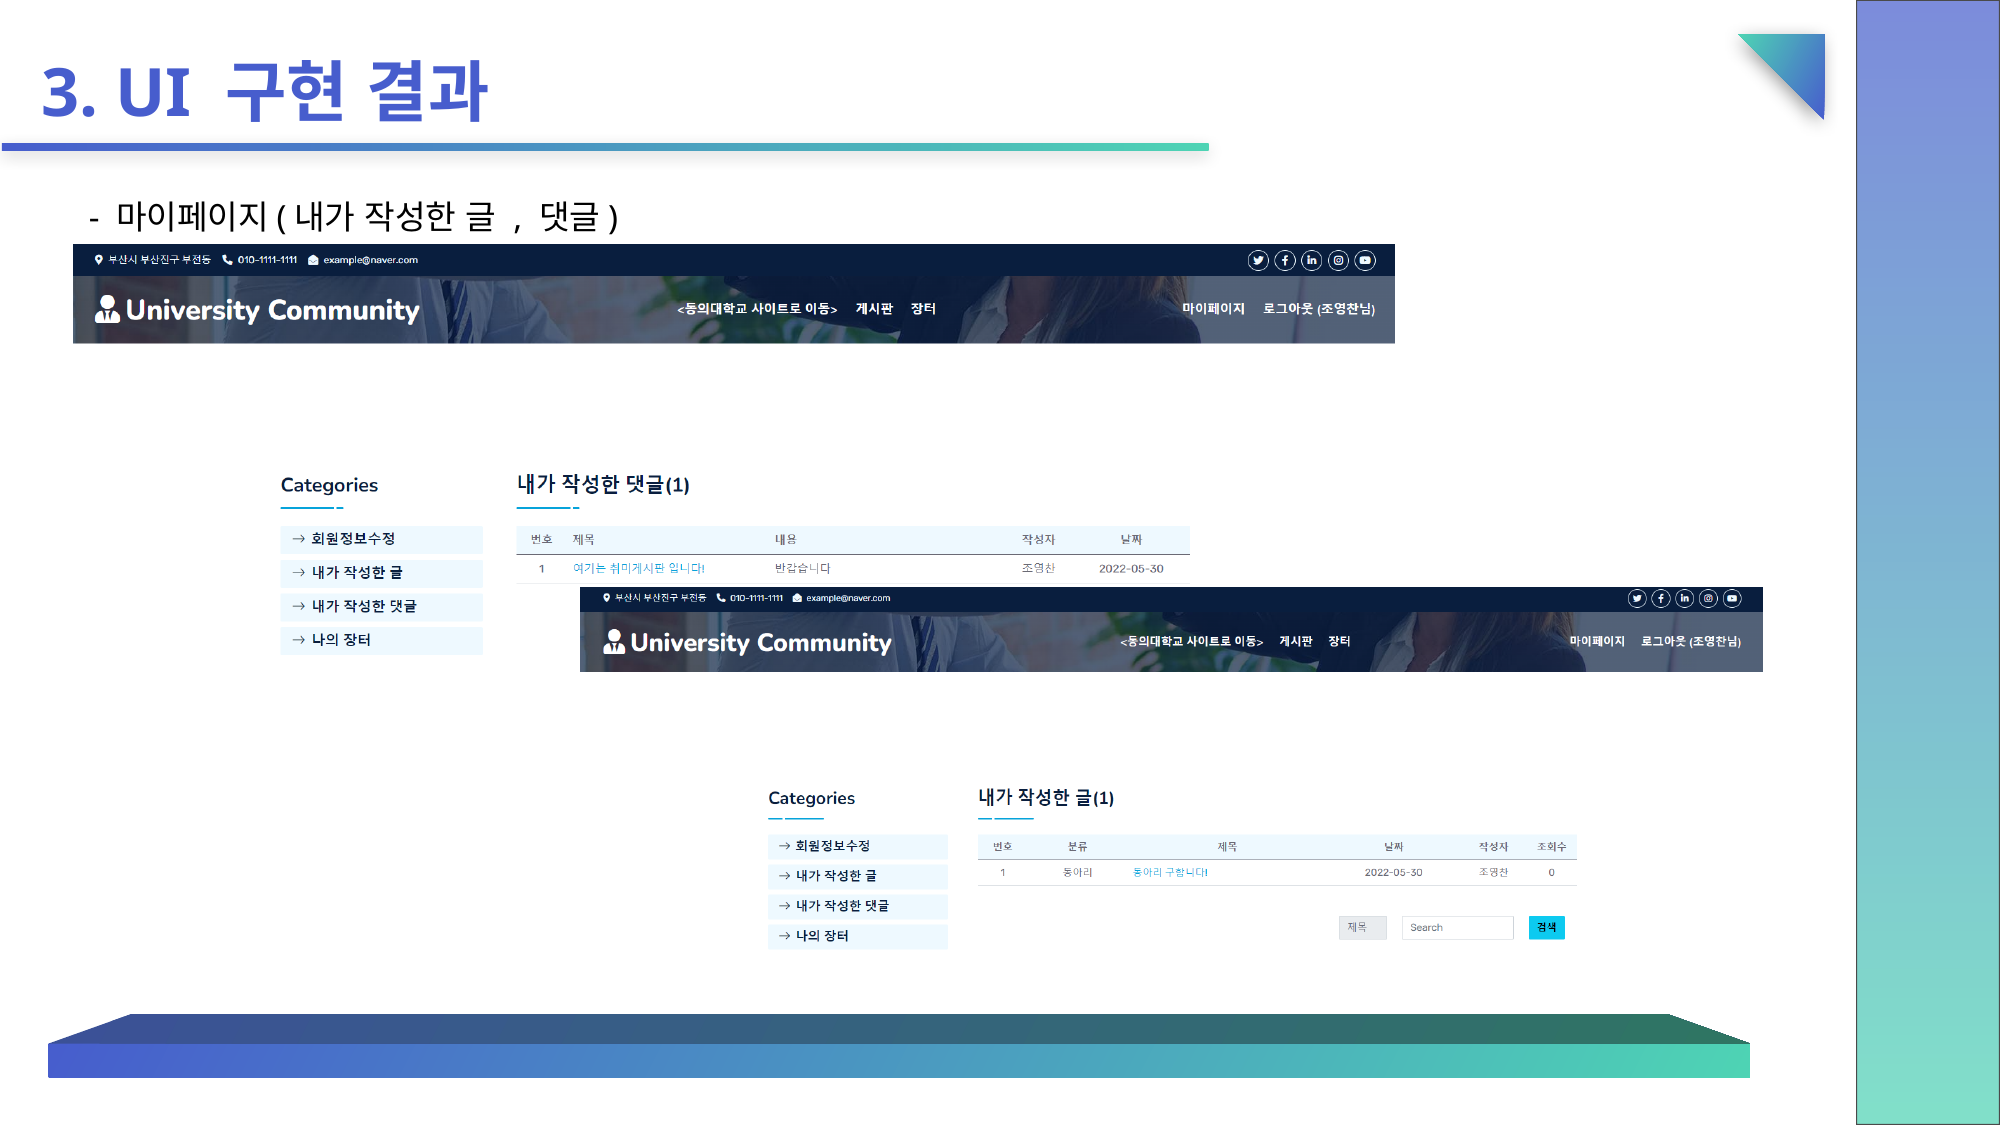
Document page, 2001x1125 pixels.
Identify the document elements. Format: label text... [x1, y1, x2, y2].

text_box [48, 1014, 1750, 1078]
text_box 3. UI 구현 결과 [26, 42, 1209, 137]
text_box [1735, 33, 1826, 123]
text_box [1855, 0, 2000, 1125]
text_box [1, 142, 1210, 152]
picture [73, 244, 1763, 1011]
text_box - 마이페이지(내가 작성한 글 , 댓글) [73, 188, 647, 244]
